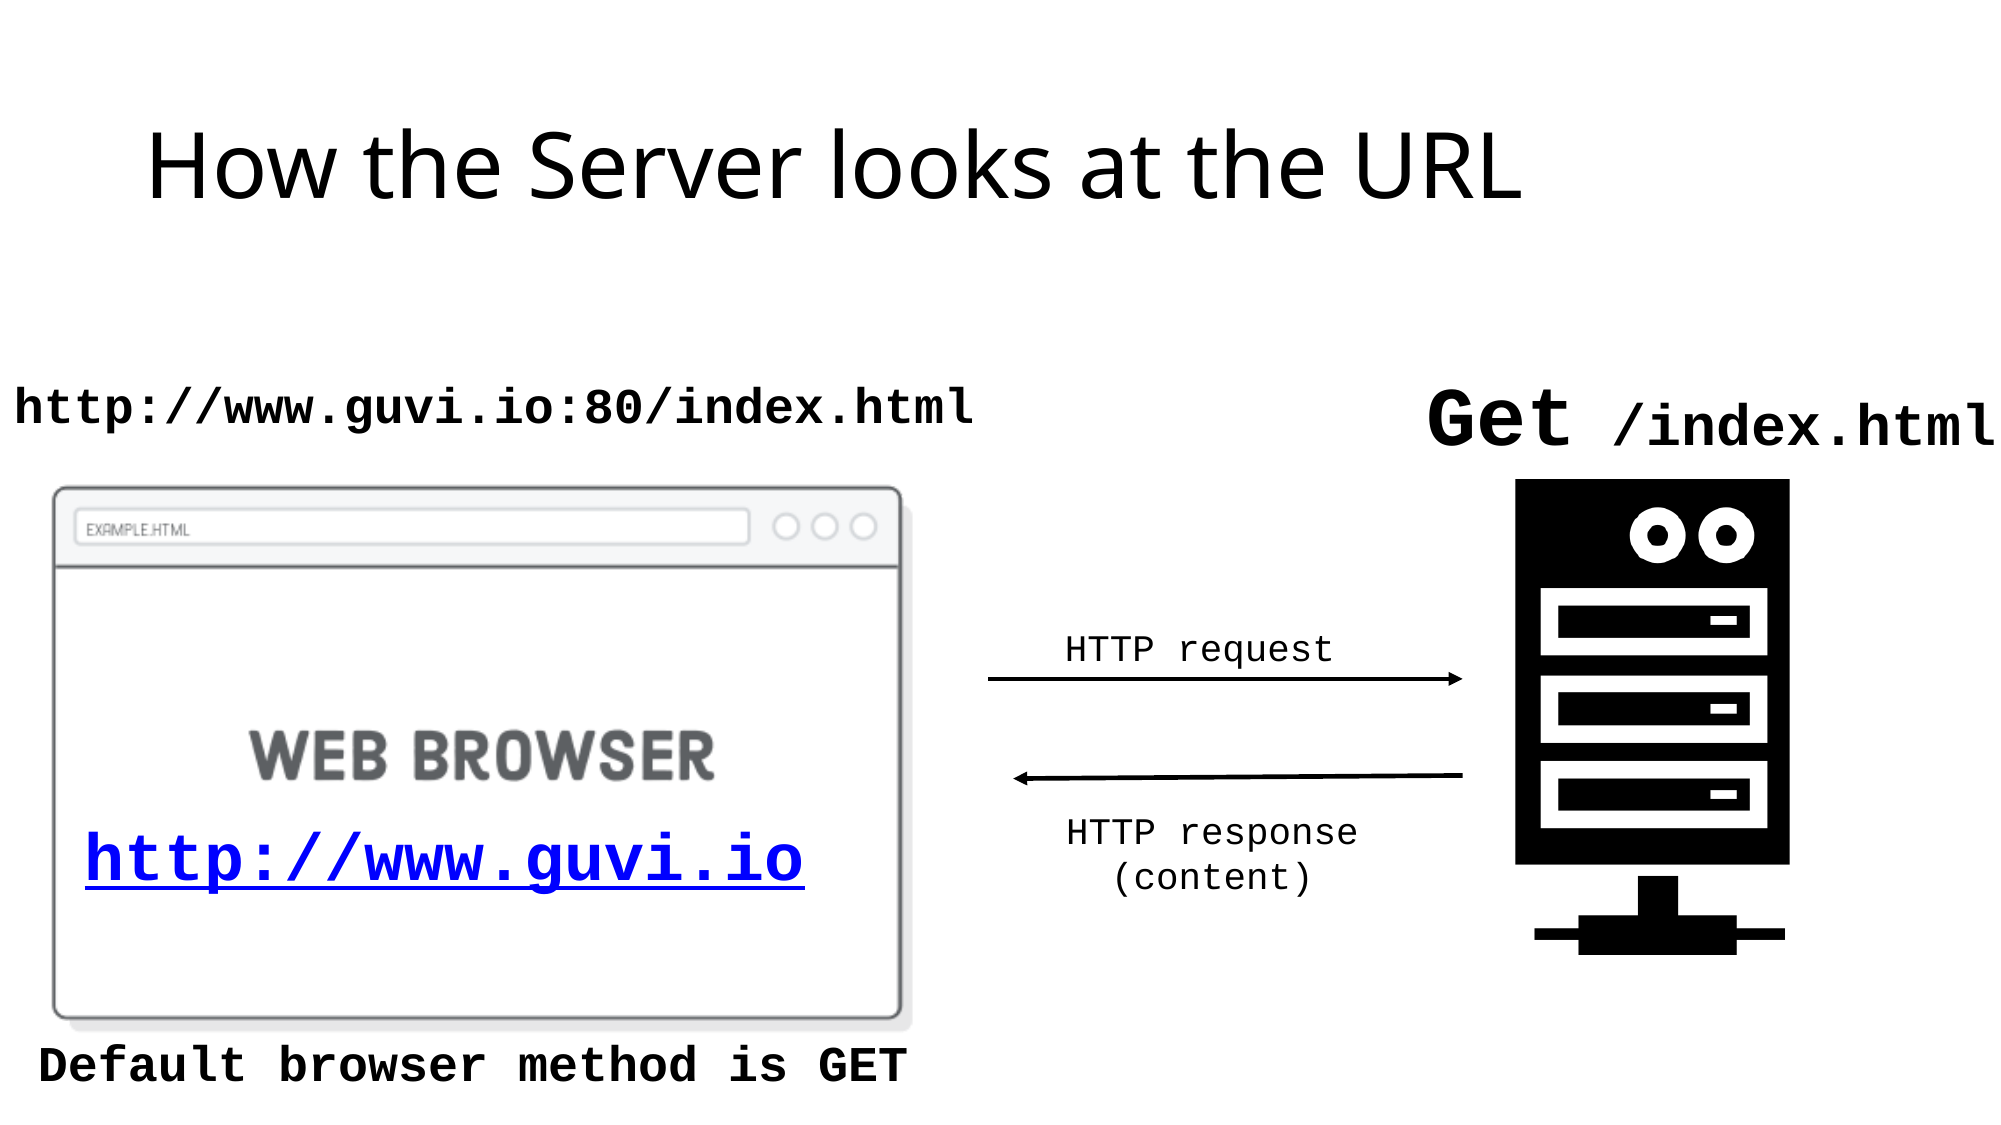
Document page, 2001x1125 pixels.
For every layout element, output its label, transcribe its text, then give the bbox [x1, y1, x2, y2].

text_box [1013, 772, 1414, 785]
text_box Get /index.html [1418, 354, 2000, 470]
text_box HTTP response (content) [1058, 799, 1367, 905]
list http://www.guvi.io:80/index.html [5, 372, 1832, 479]
text_box Default browser method is GET [30, 1030, 1019, 1125]
picture [0, 415, 984, 1108]
picture [1414, 479, 1890, 955]
text_box HTTP request [1057, 616, 1343, 677]
title How the Server looks at the URL [136, 59, 1863, 278]
